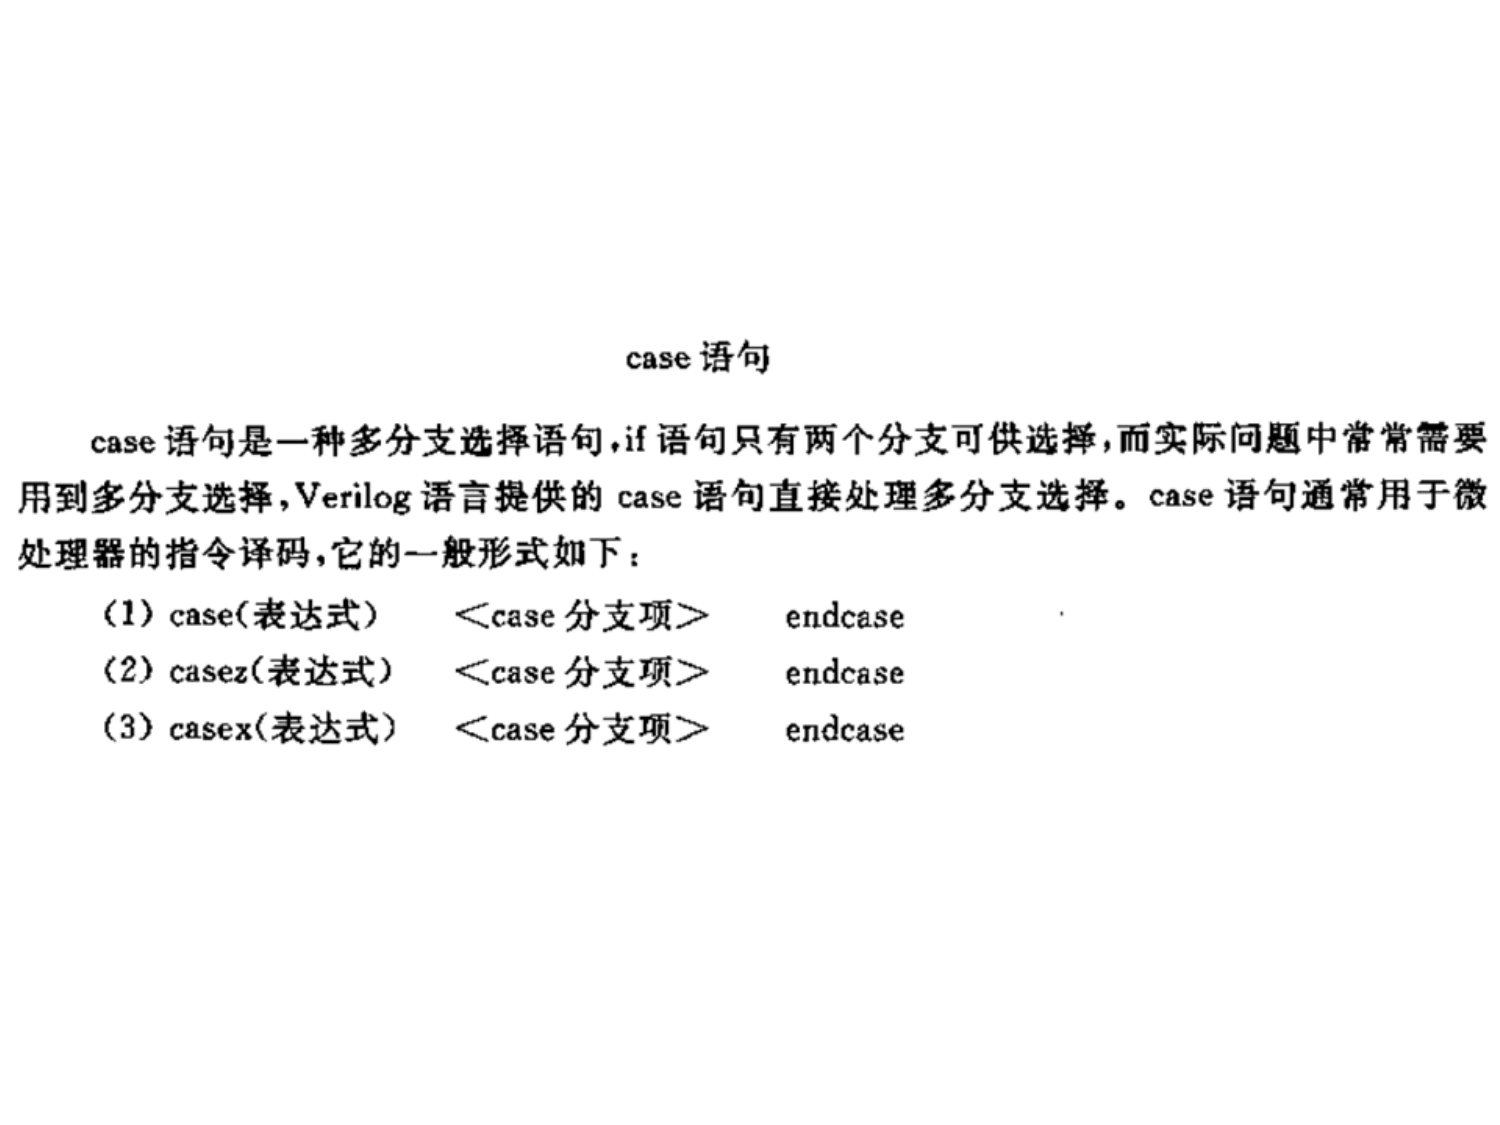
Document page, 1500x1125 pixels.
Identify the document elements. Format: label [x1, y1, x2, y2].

picture [2, 314, 1498, 811]
